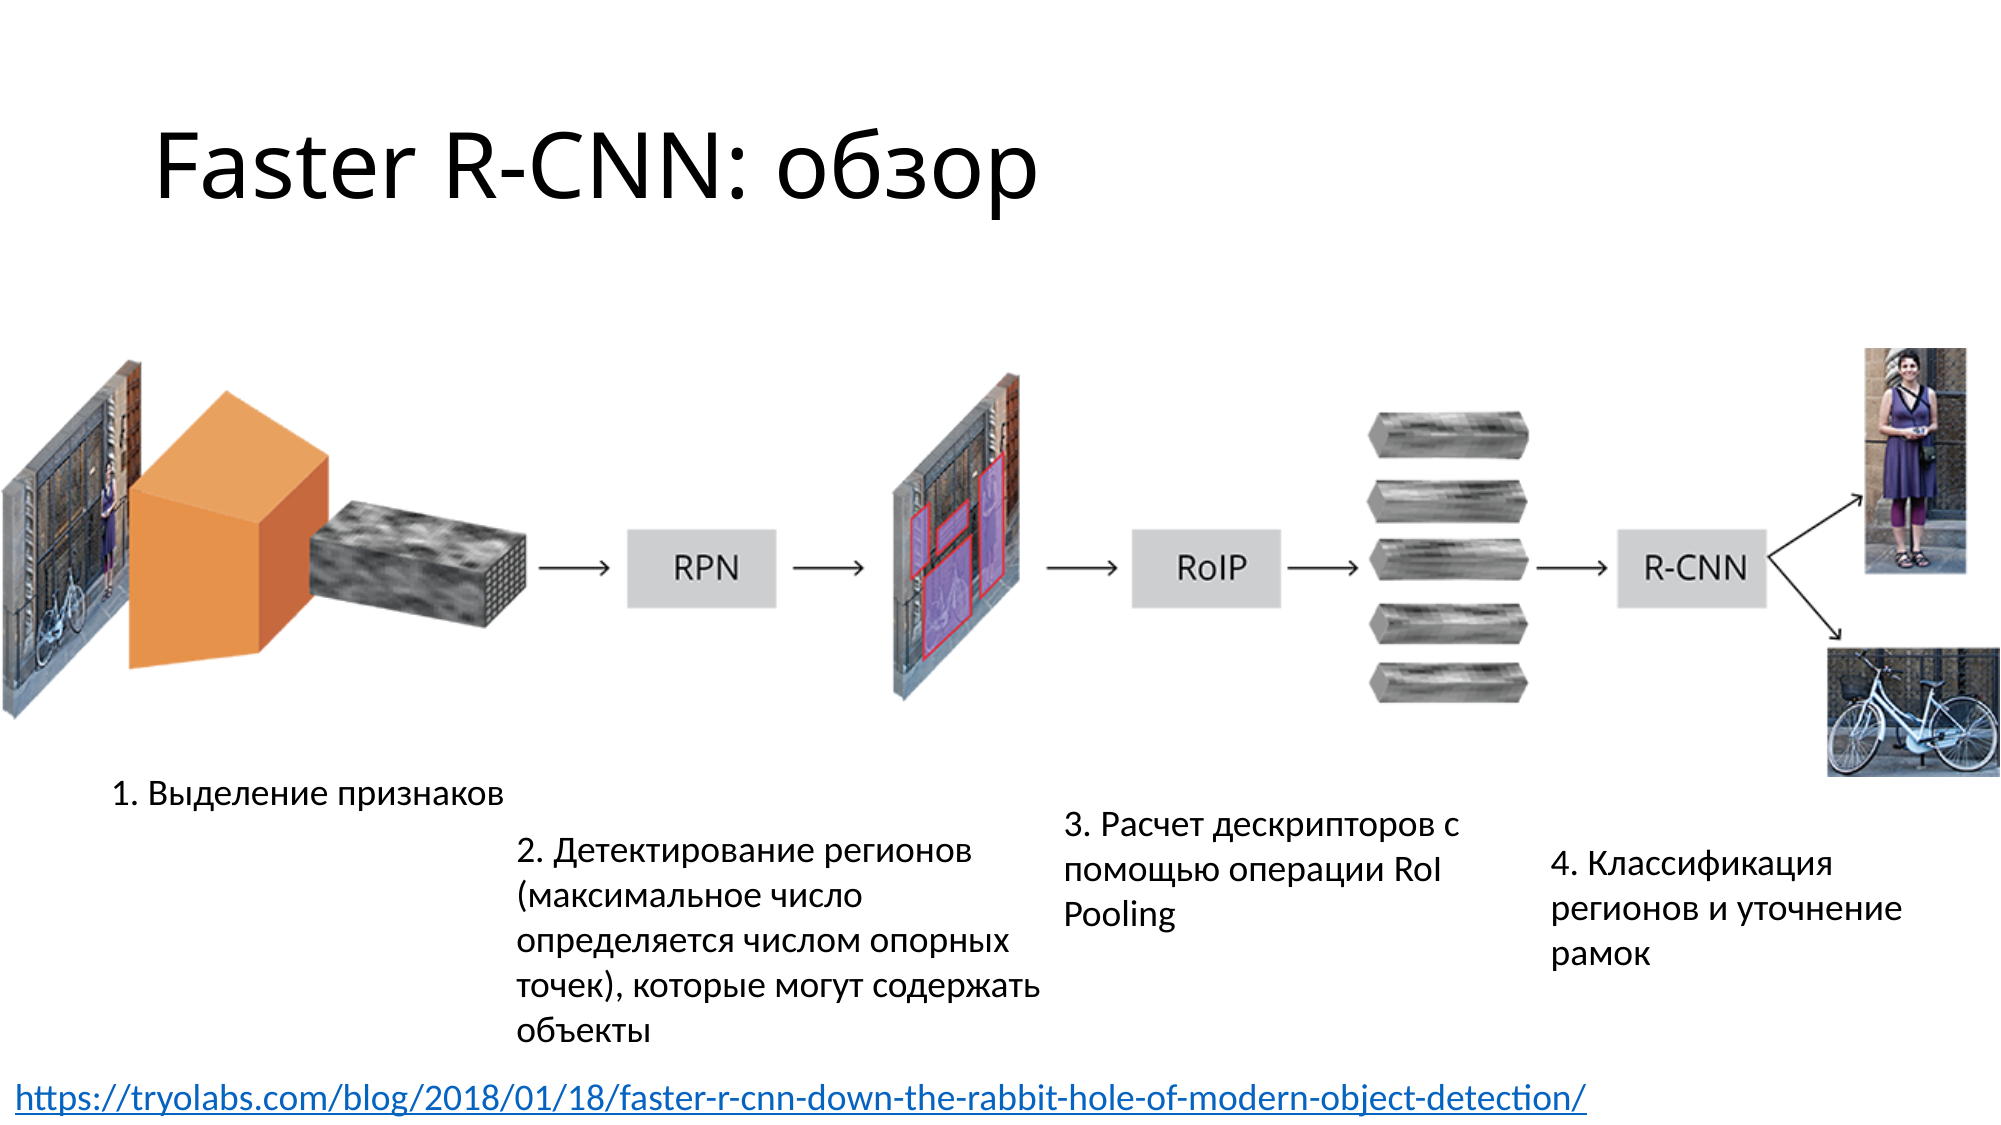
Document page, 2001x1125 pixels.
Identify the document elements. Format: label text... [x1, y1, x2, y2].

title Faster R-CNN: обзор [137, 59, 1863, 278]
picture [0, 348, 2000, 777]
text_box https://tryolabs.com/blog/2018/01/18/faster-r-cnn-down-the-rabbit-hole-of-modern-object-detection/ [0, 1065, 2000, 1125]
text_box 3. Расчет дескрипторов с помощью операции RoI Pooling [1048, 791, 1536, 941]
text_box 2. Детектирование регионов (максимальное число определяется числом опорных точек), которые могут содержать объекты [501, 817, 1064, 1058]
text_box 1. Выделение признаков [96, 777, 521, 821]
text_box 4. Классификация регионов и уточнение рамок [1535, 830, 1985, 981]
